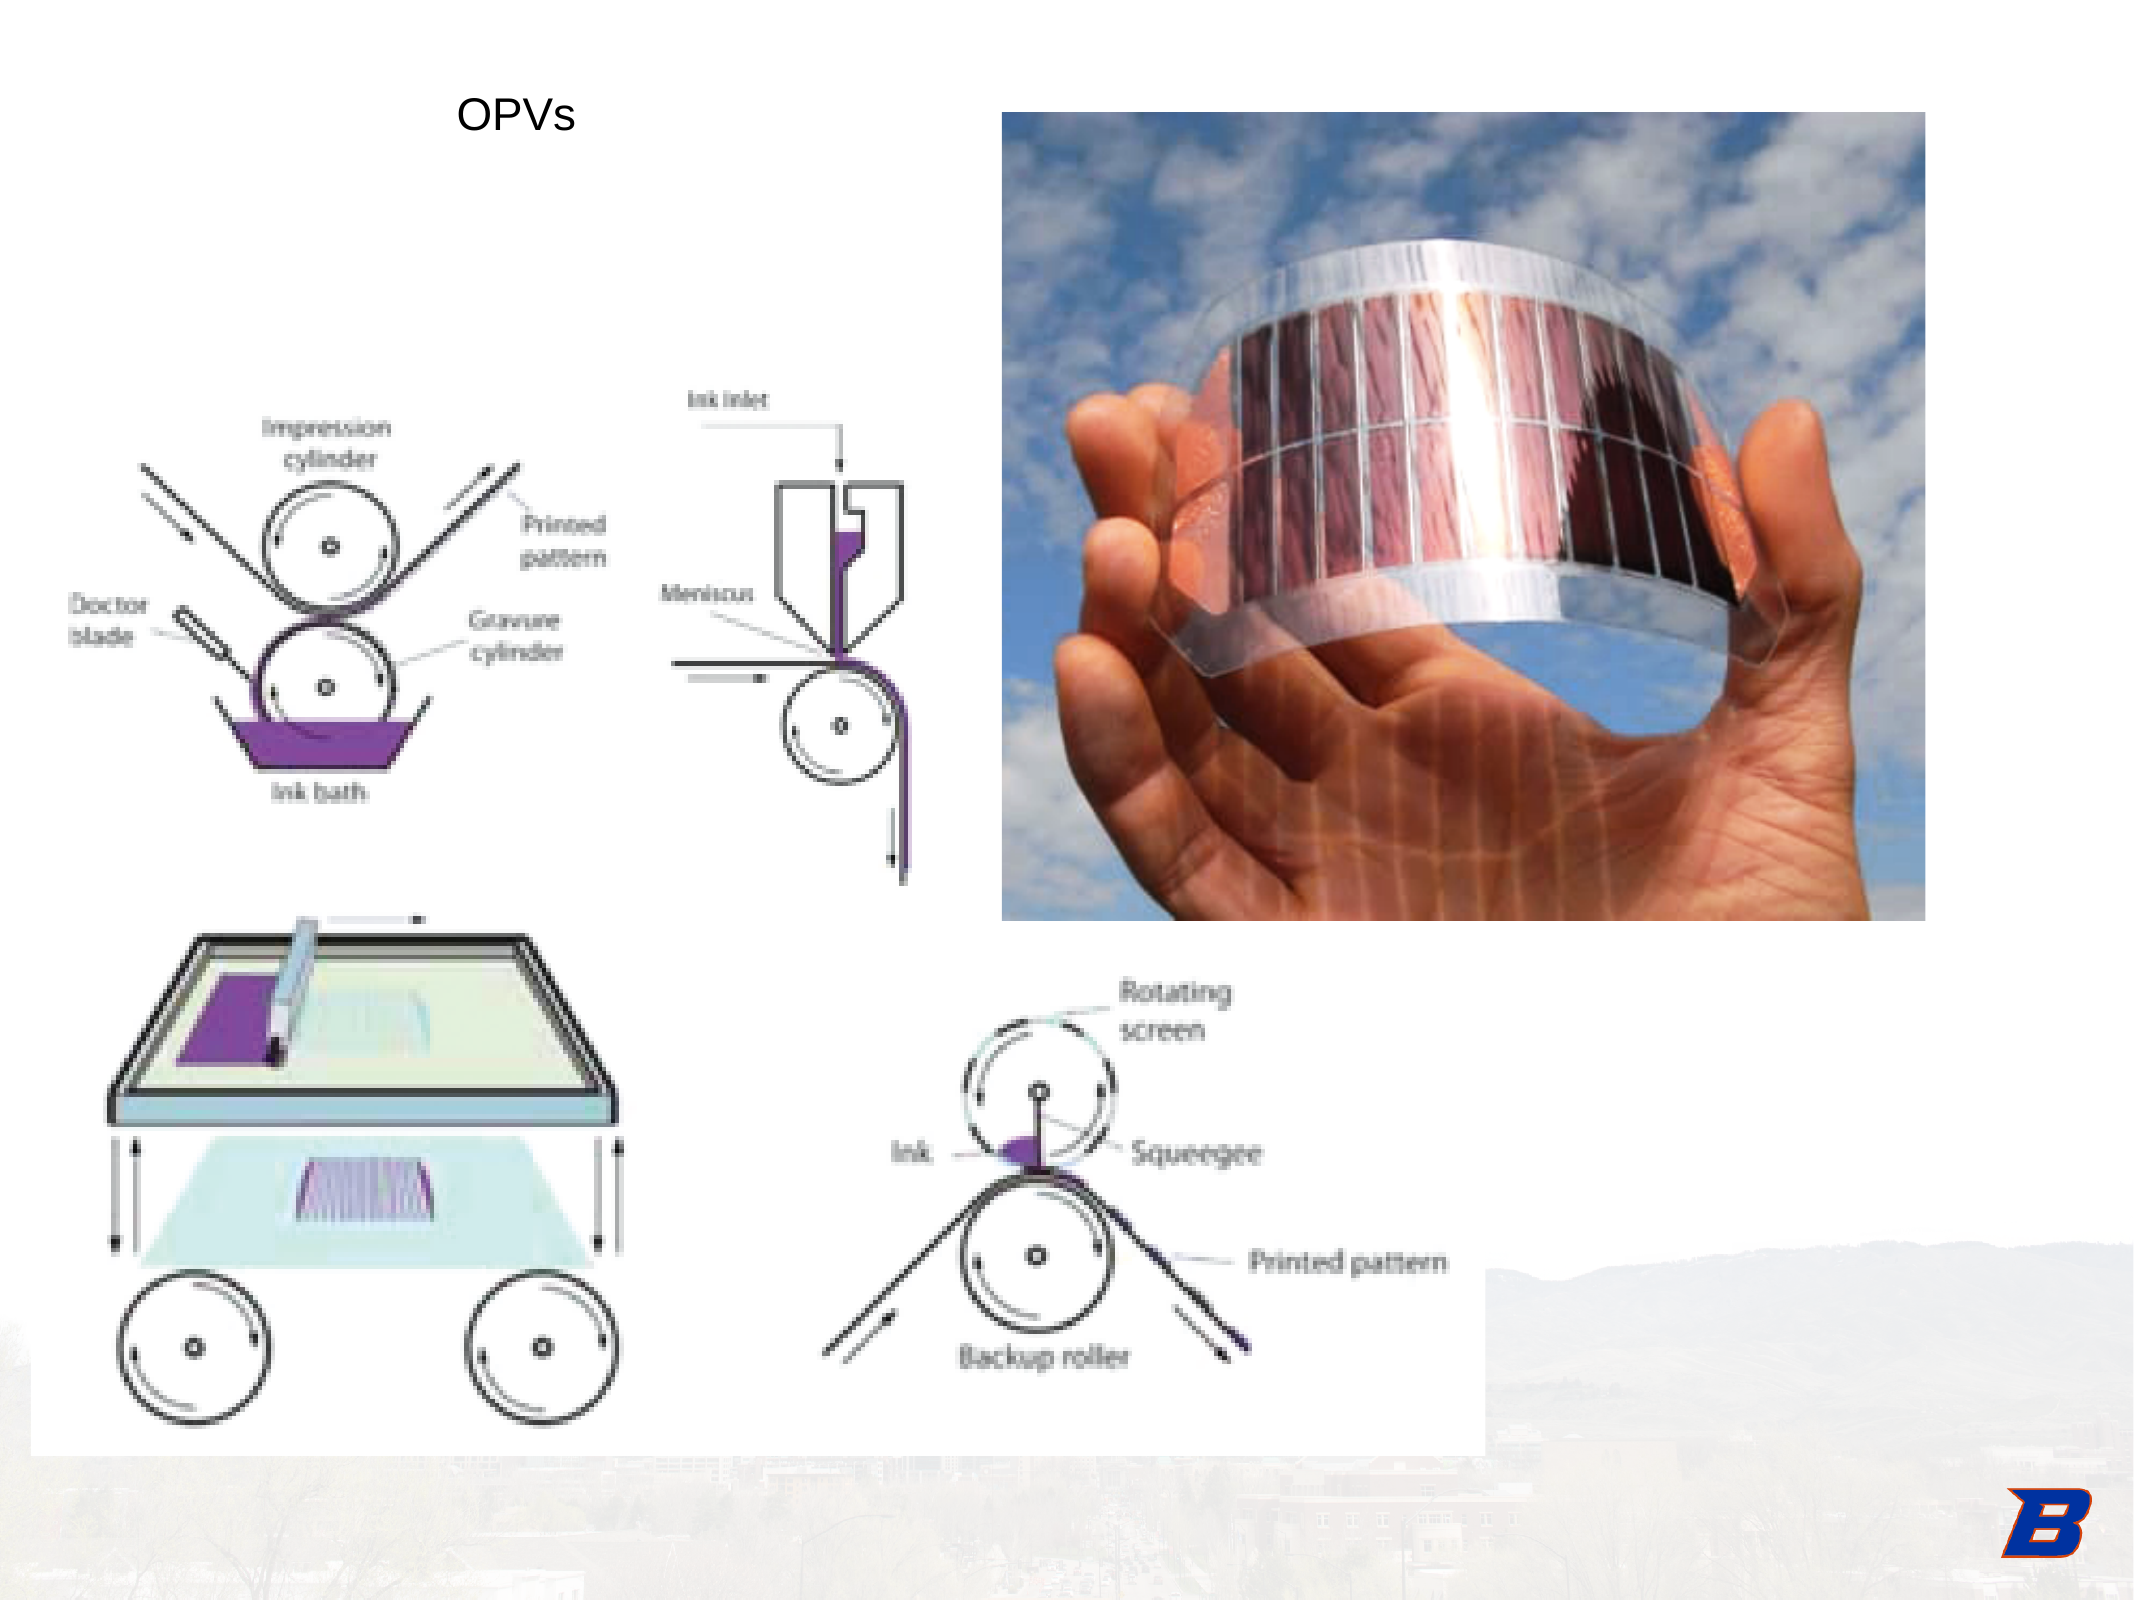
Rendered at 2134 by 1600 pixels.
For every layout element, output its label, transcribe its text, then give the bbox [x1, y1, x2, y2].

list OPVs [451, 79, 582, 146]
picture [0, 0, 2134, 1600]
